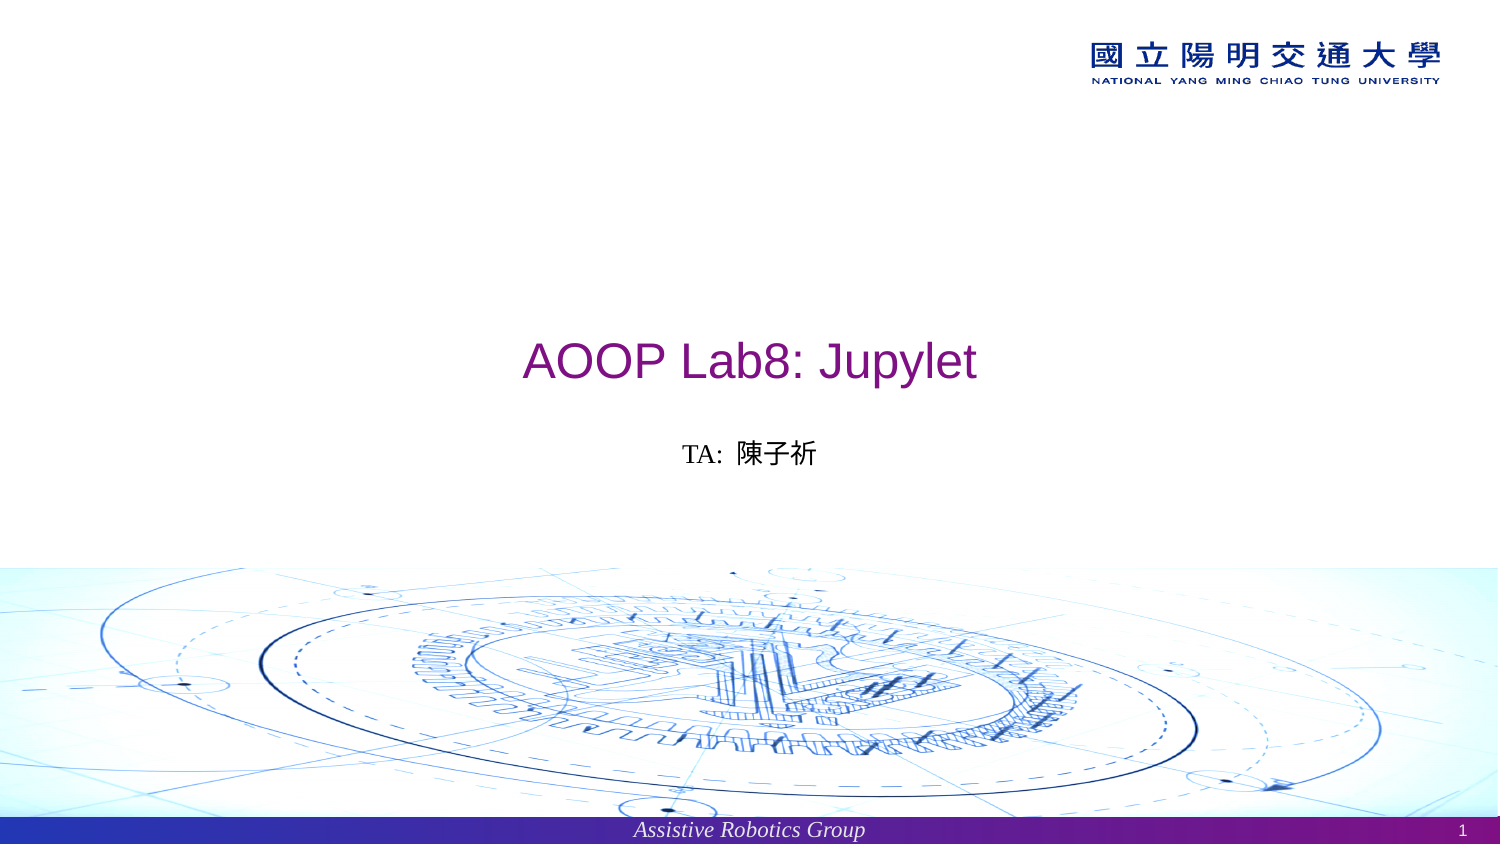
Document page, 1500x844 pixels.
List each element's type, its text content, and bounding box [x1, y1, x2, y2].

picture [0, 568, 1498, 817]
text_box AOOP Lab8: Jupylet [149, 313, 1351, 404]
picture [1084, 37, 1447, 88]
text_box TA: 陳子祈 [653, 421, 846, 482]
